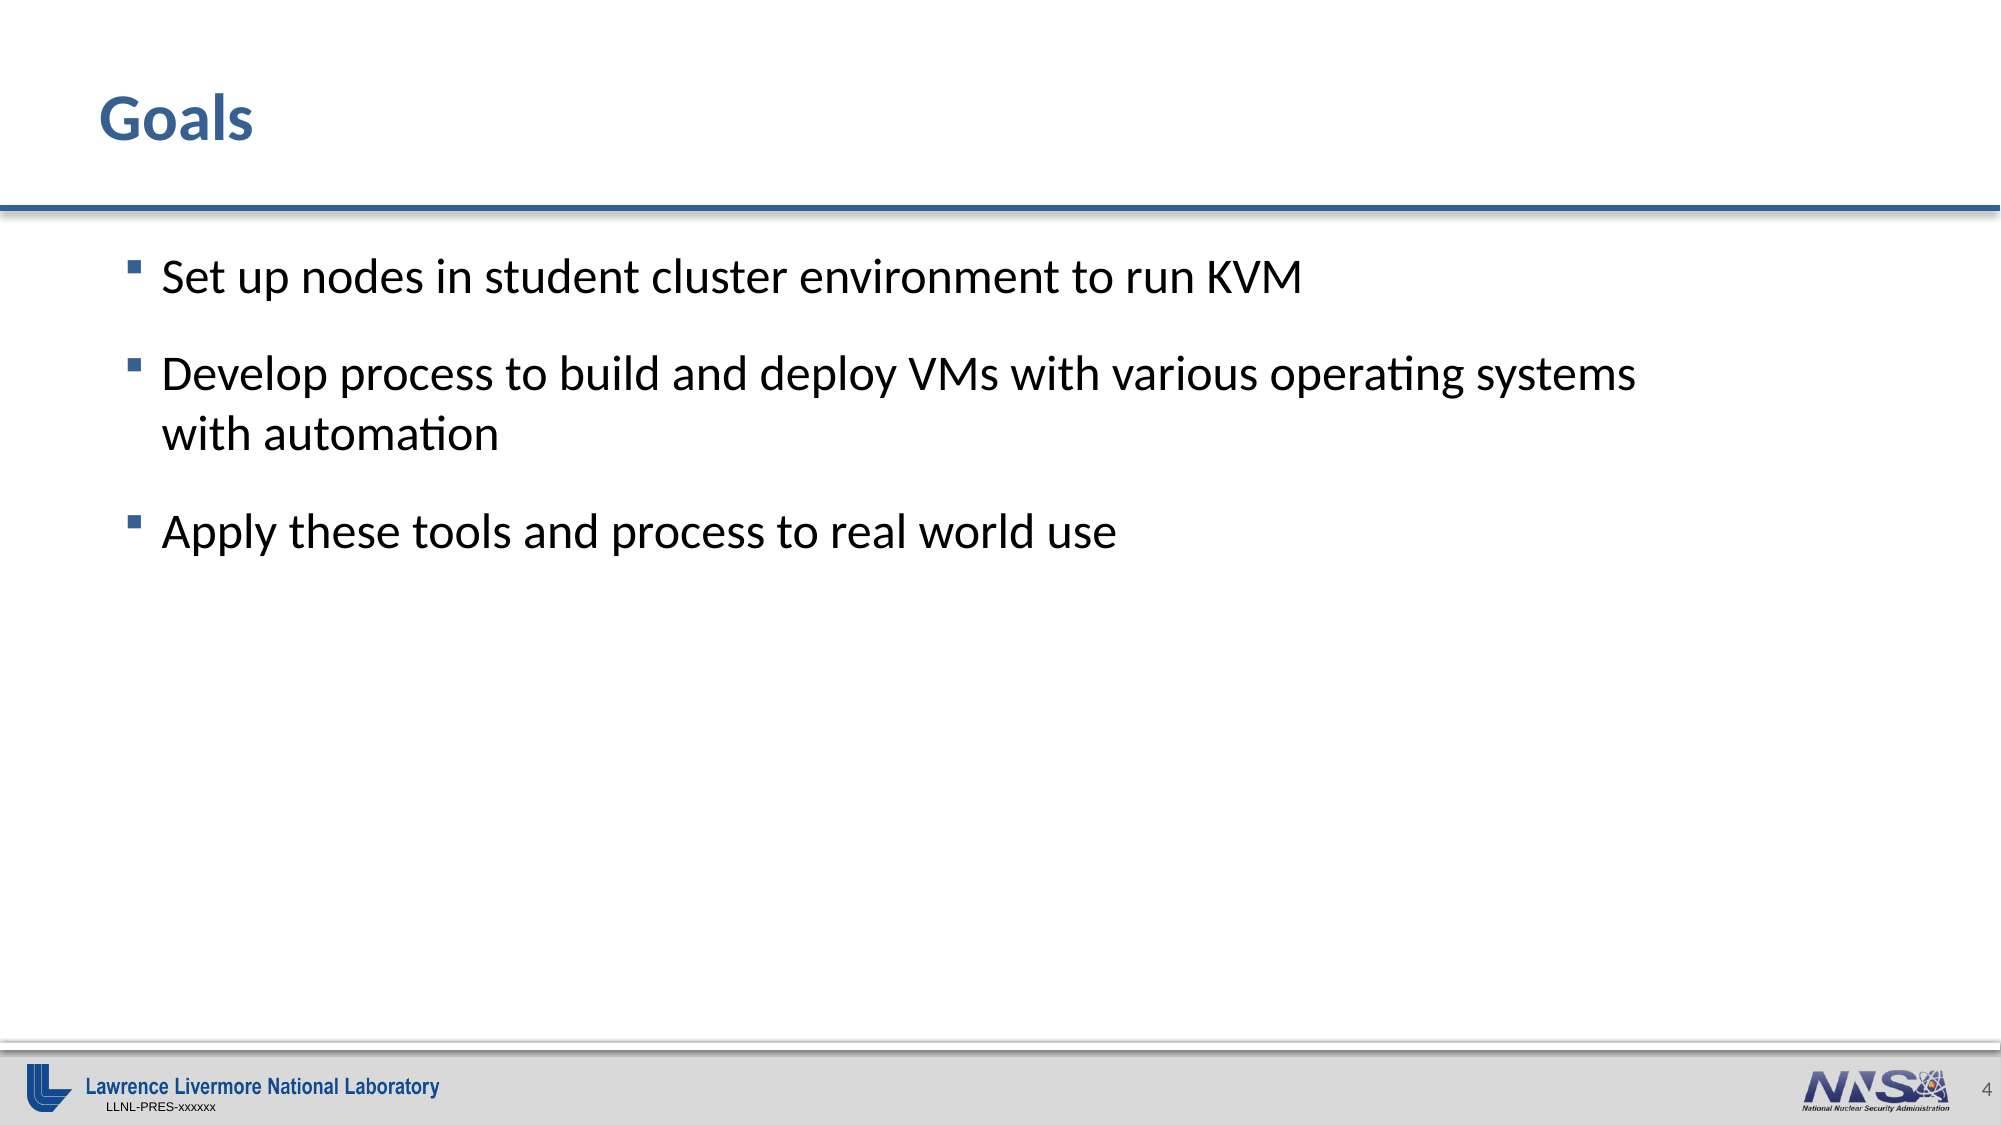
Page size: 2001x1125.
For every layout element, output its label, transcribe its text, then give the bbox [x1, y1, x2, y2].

title Goals [99, 36, 1900, 202]
picture [27, 1064, 478, 1112]
text_box Set up nodes in student cluster environment to run KVM Develop process to build and deploy VMs with various operating systems with automation Apply these tools and process to real world use [99, 235, 1675, 883]
picture [1795, 1057, 1956, 1119]
